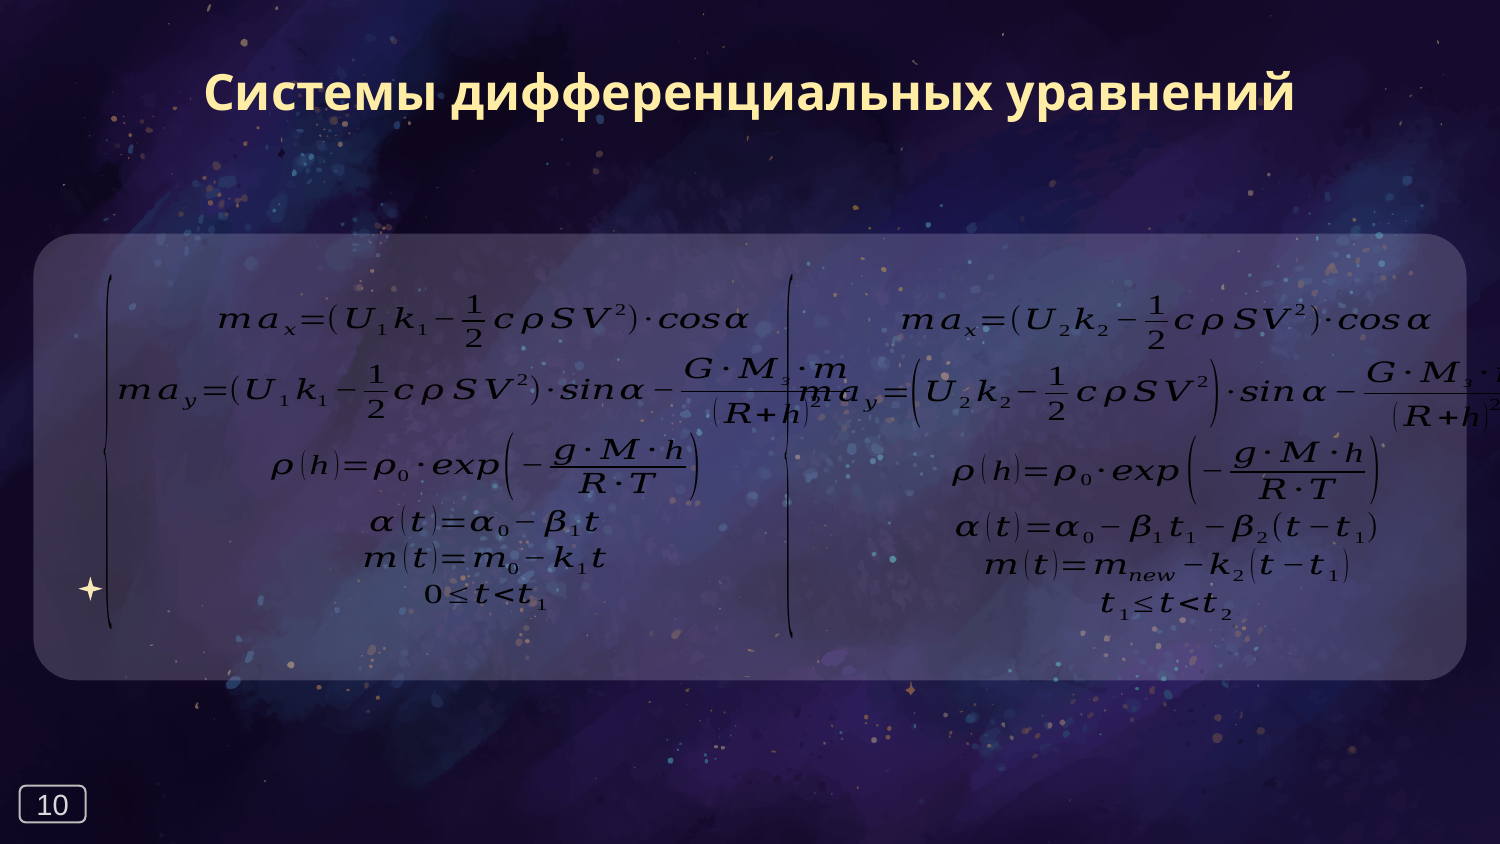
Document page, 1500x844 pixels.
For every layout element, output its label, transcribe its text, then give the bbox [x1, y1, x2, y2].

text_box 10 [17, 783, 88, 825]
text_box Системы дифференциальных уравнений [19, 53, 1481, 128]
text_box [31, 231, 1469, 683]
